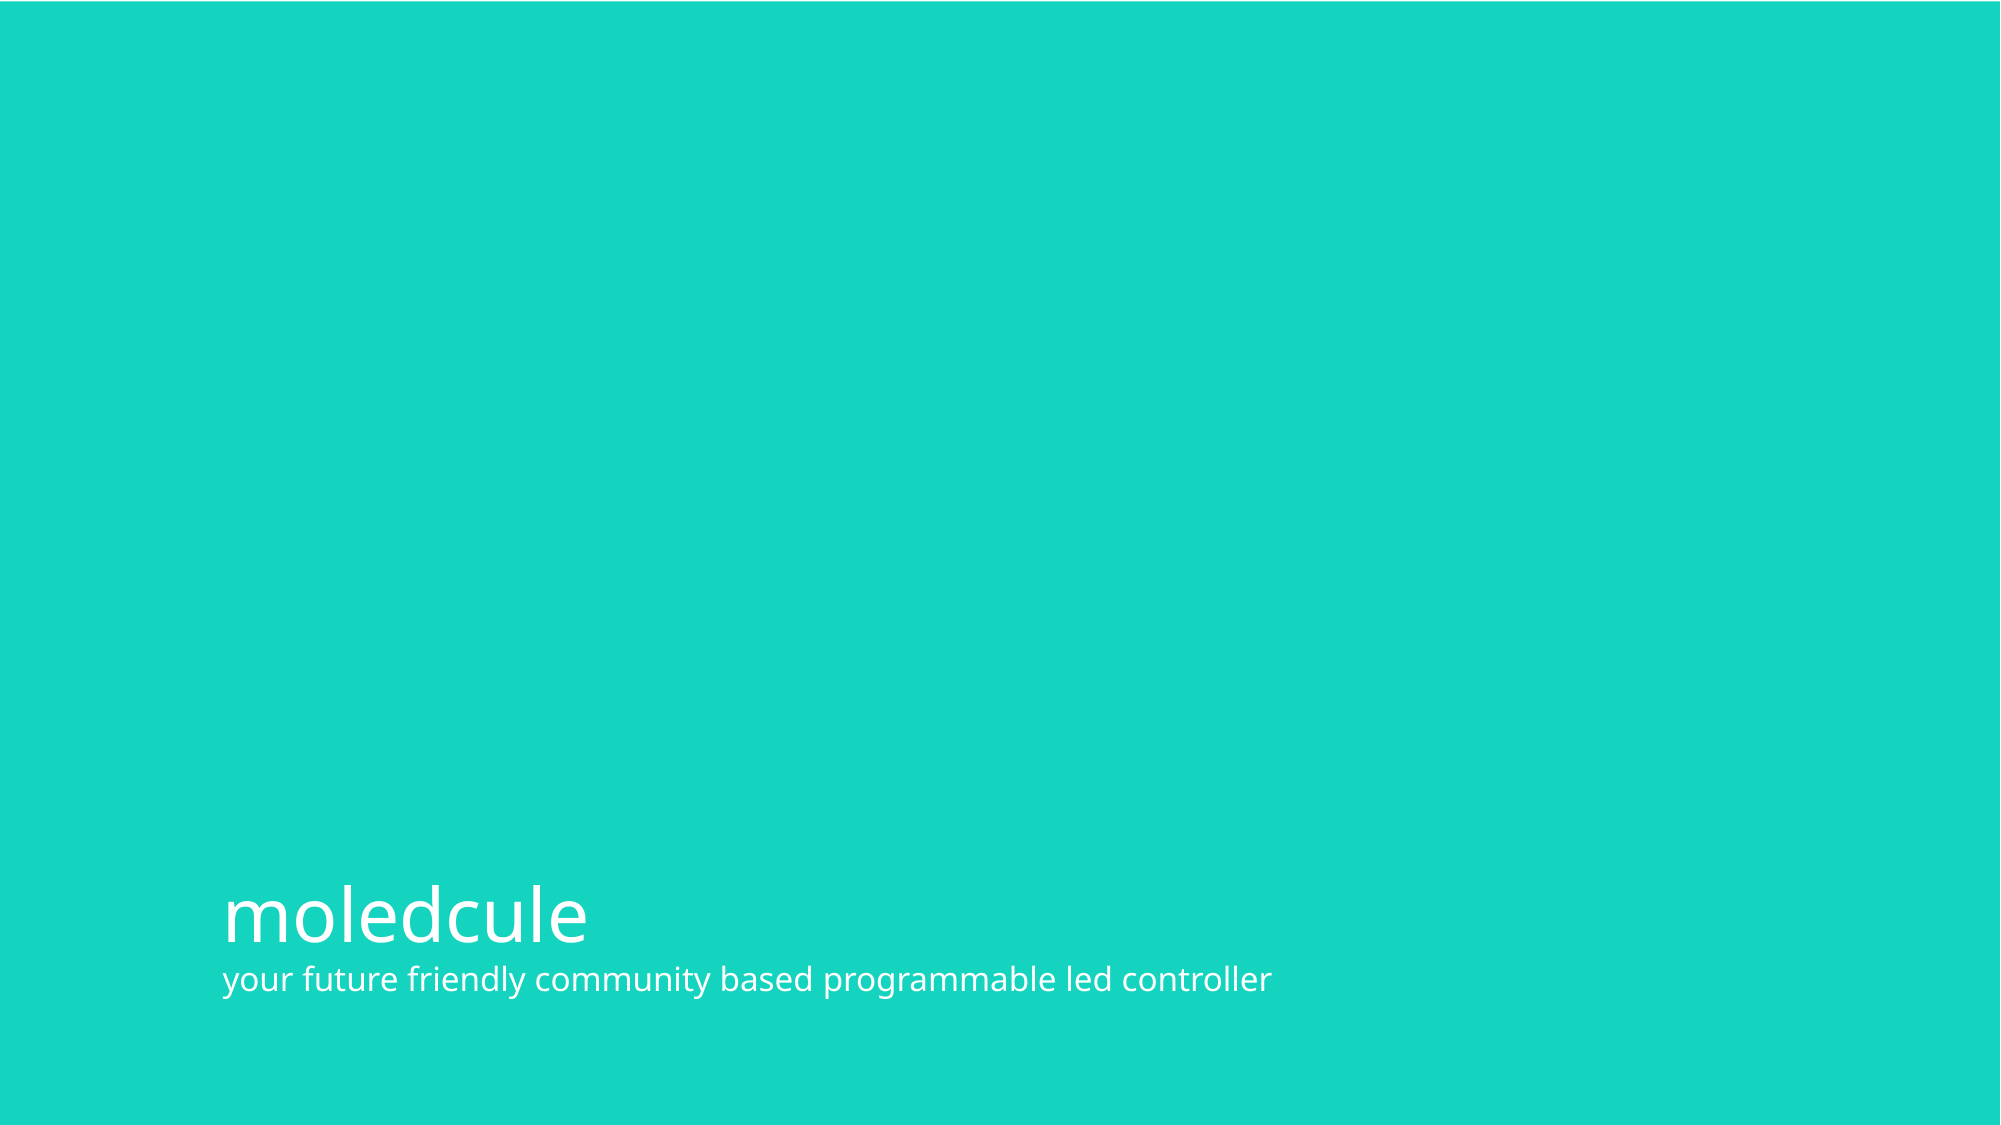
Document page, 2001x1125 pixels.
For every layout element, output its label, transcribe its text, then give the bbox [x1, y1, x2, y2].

text_box [0, 0, 2000, 1125]
text_box moledcule your future friendly community based programmable led controller [207, 860, 1289, 1006]
